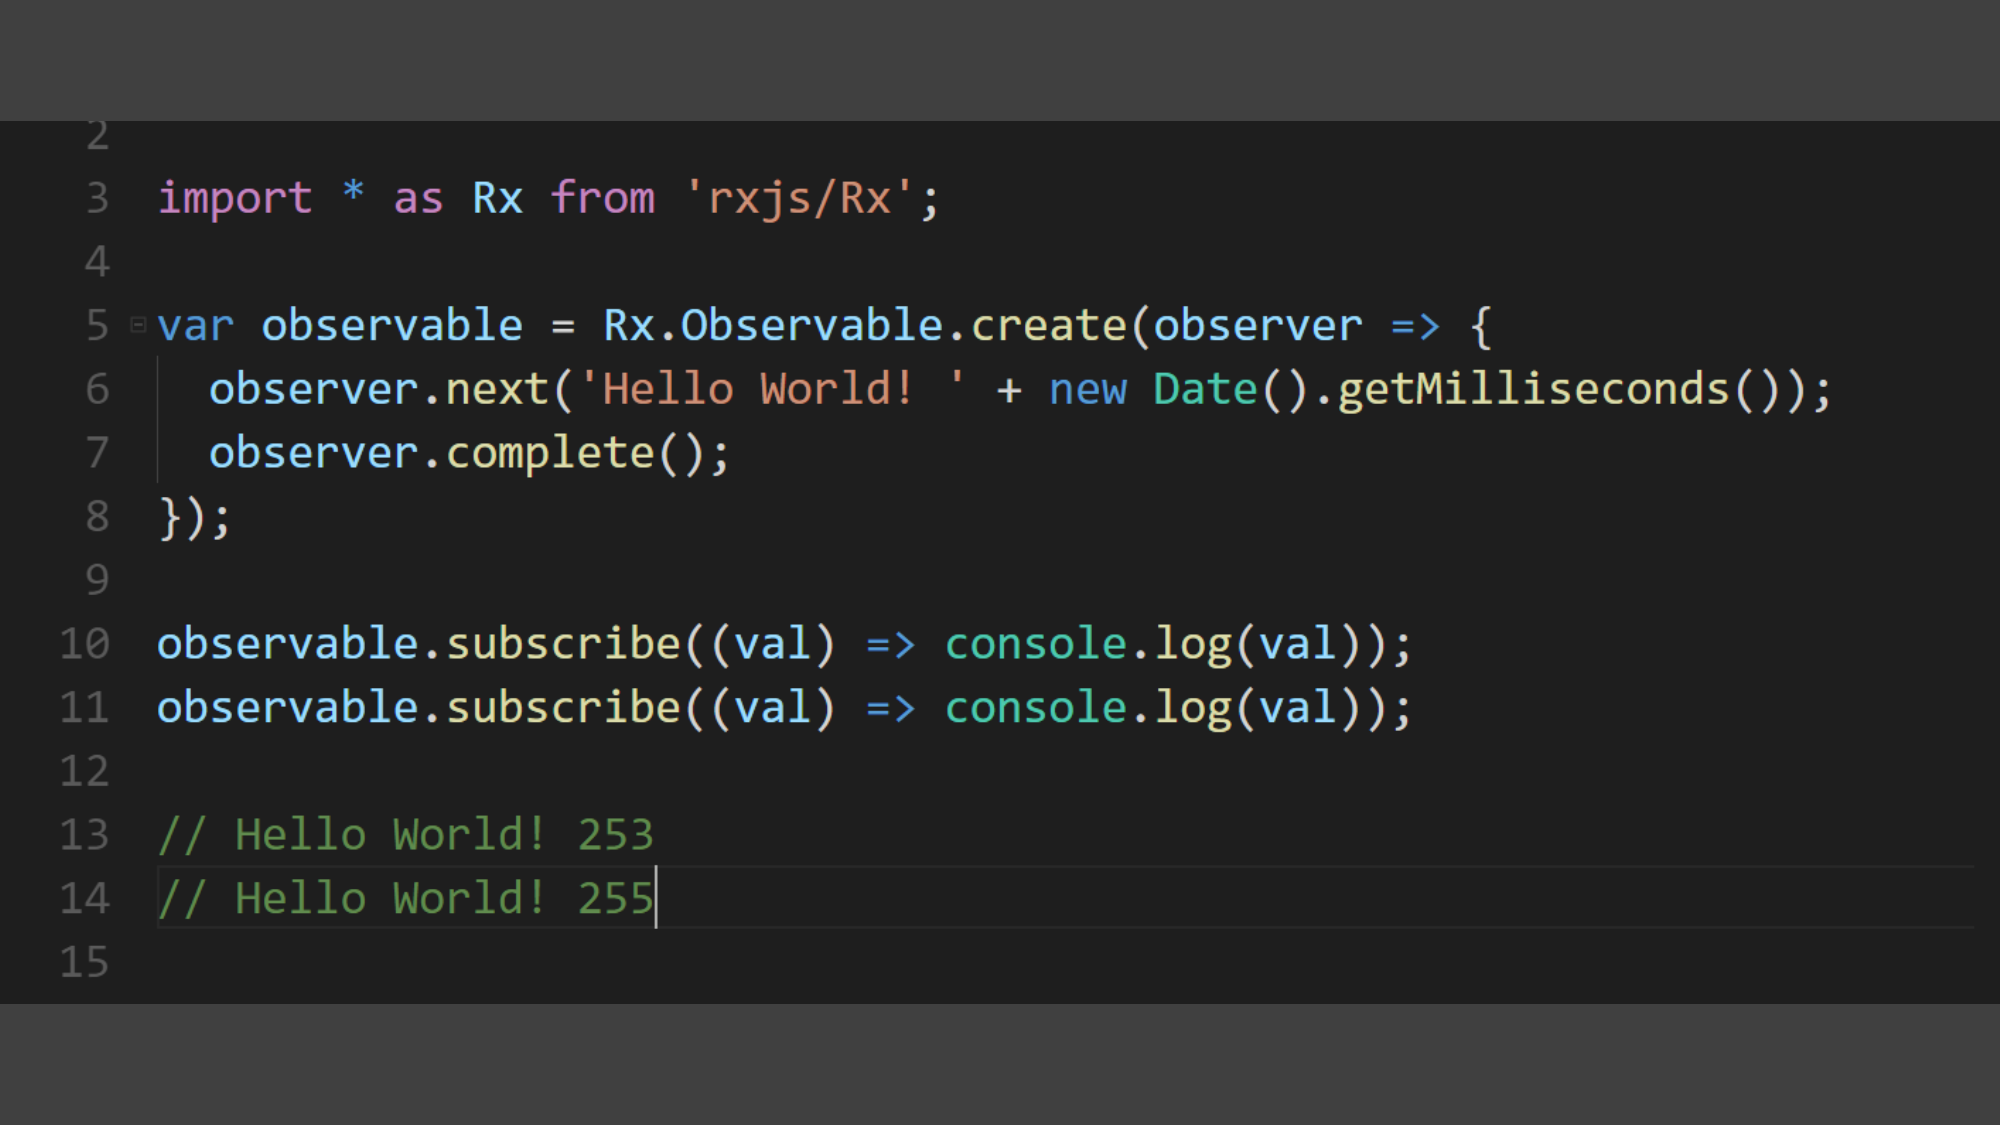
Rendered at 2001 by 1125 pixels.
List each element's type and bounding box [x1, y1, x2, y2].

text_box [0, 1004, 2000, 1125]
picture [0, 121, 2000, 1004]
text_box [0, 0, 2000, 121]
